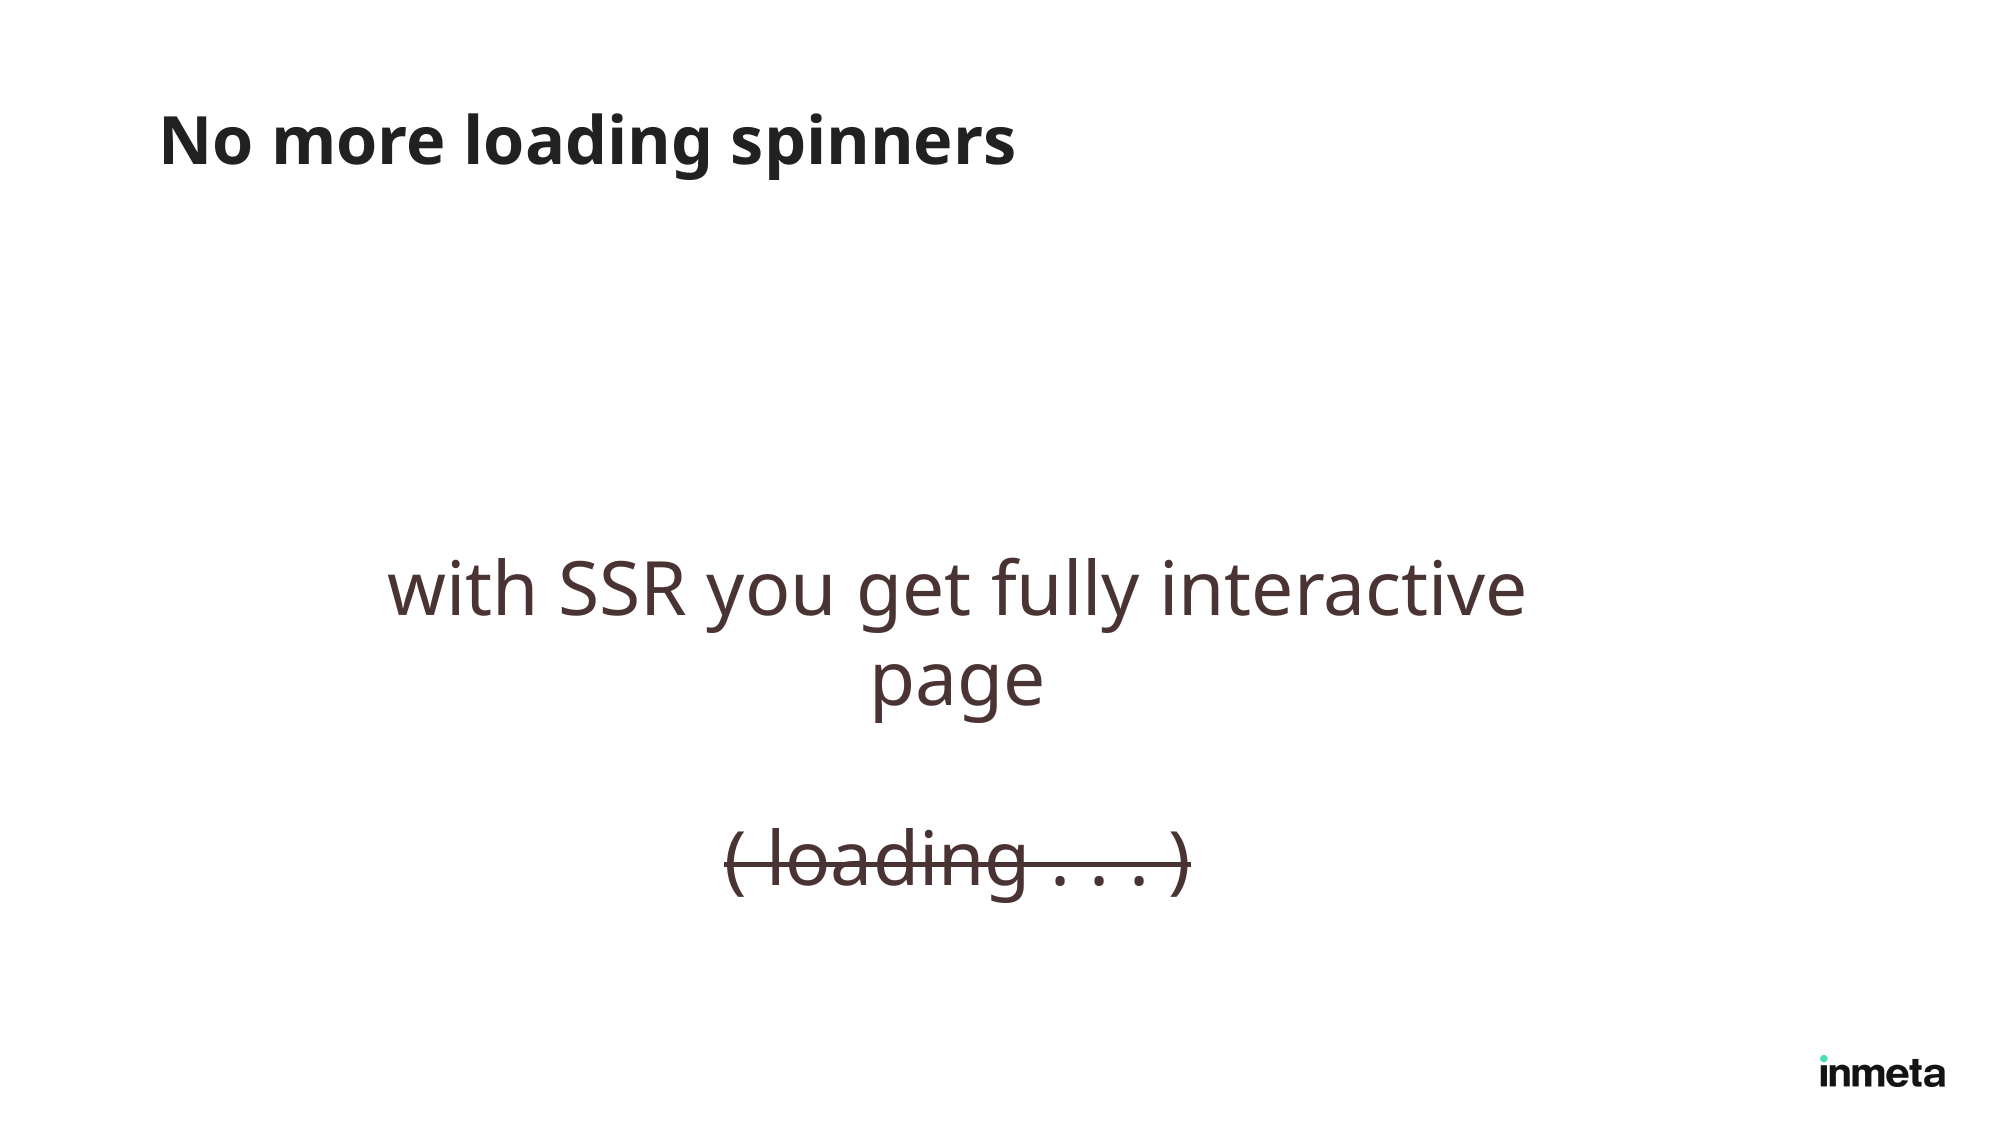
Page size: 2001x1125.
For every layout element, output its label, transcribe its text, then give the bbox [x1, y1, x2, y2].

picture [1820, 1055, 1945, 1087]
text_box with SSR you get fully interactive page ( loading . . . ) [318, 532, 1597, 908]
title No more loading spinners [143, 90, 1857, 208]
